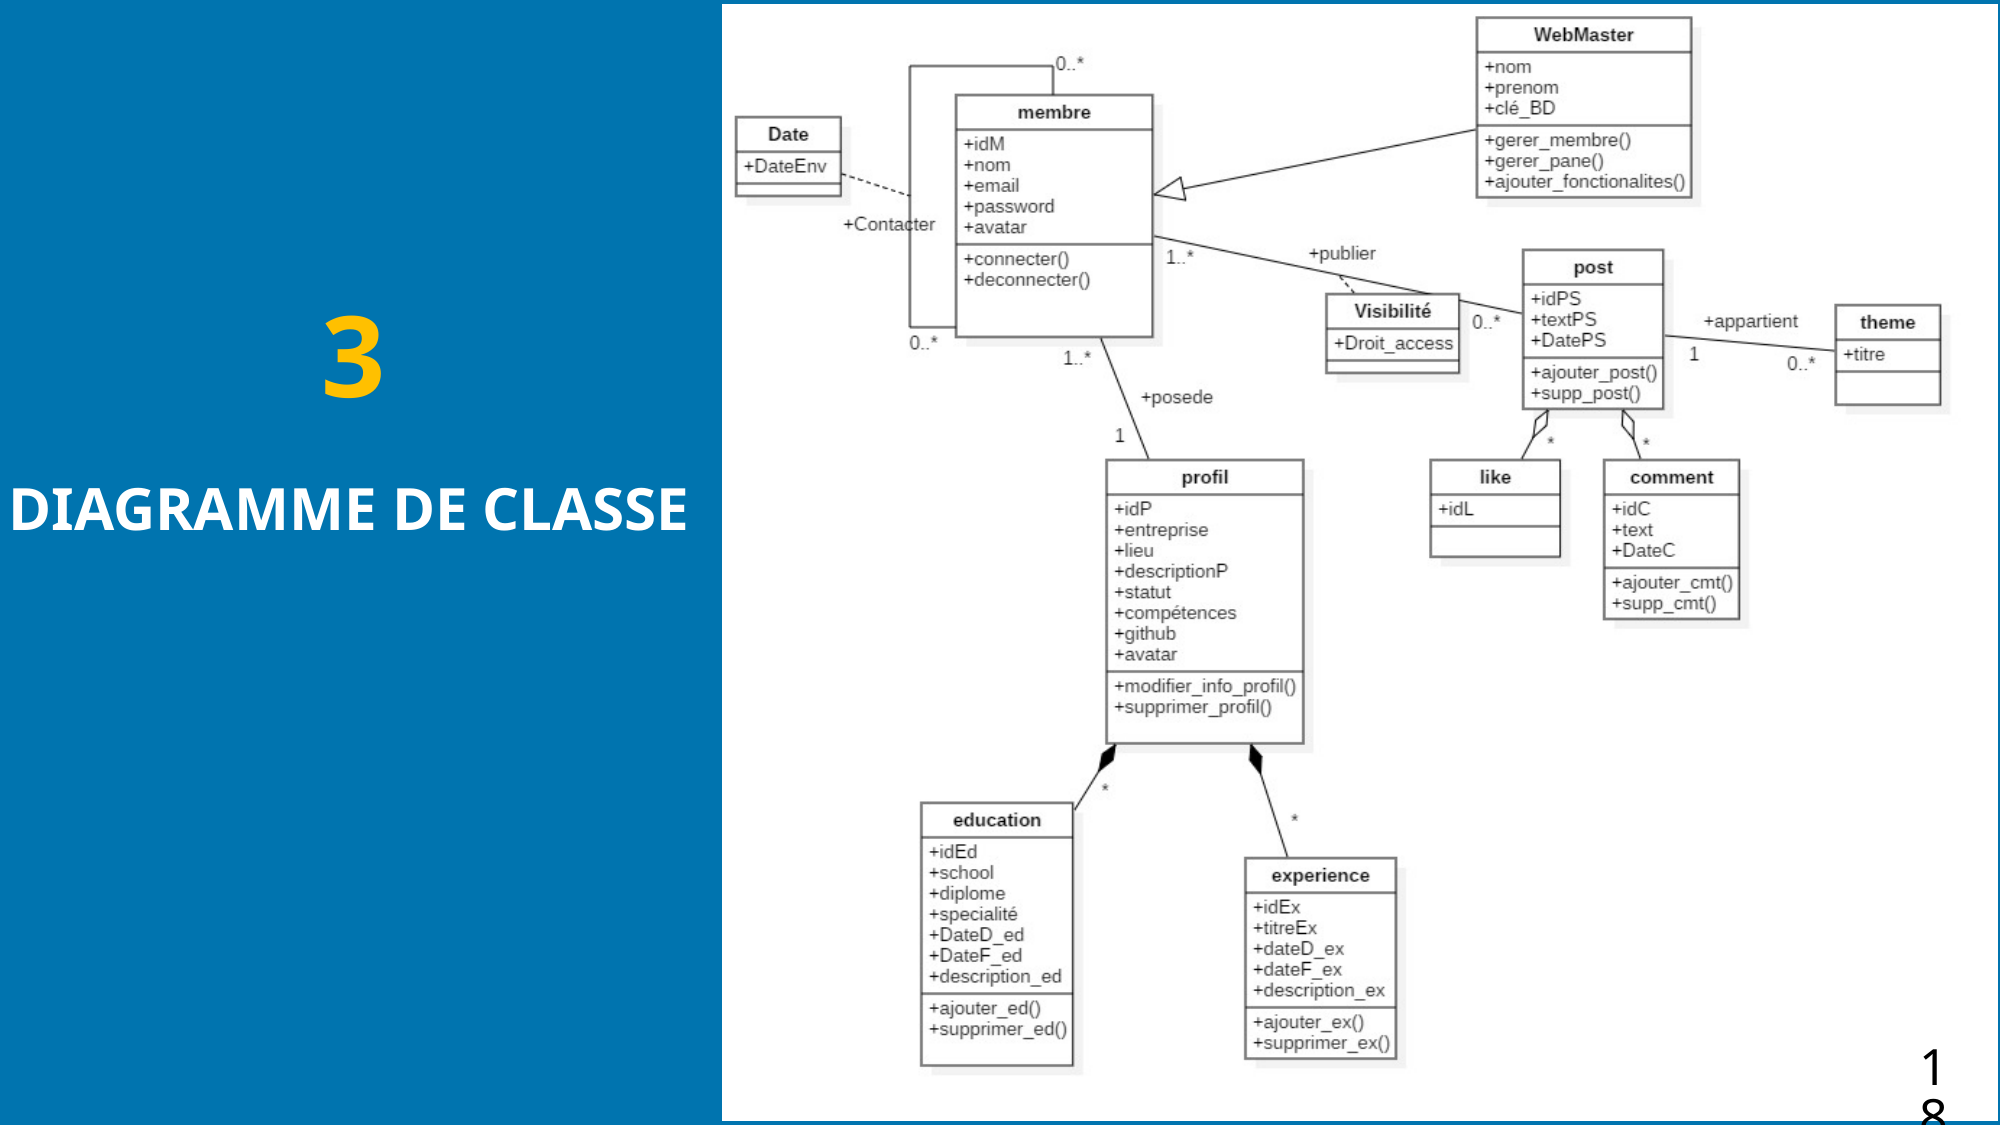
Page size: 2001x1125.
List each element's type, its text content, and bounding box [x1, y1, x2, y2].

text_box 3 [306, 293, 437, 431]
text_box 18 [1905, 1121, 1991, 1125]
text_box DIAGRAMME DE CLASSE [0, 473, 722, 652]
picture [723, 5, 1997, 1121]
